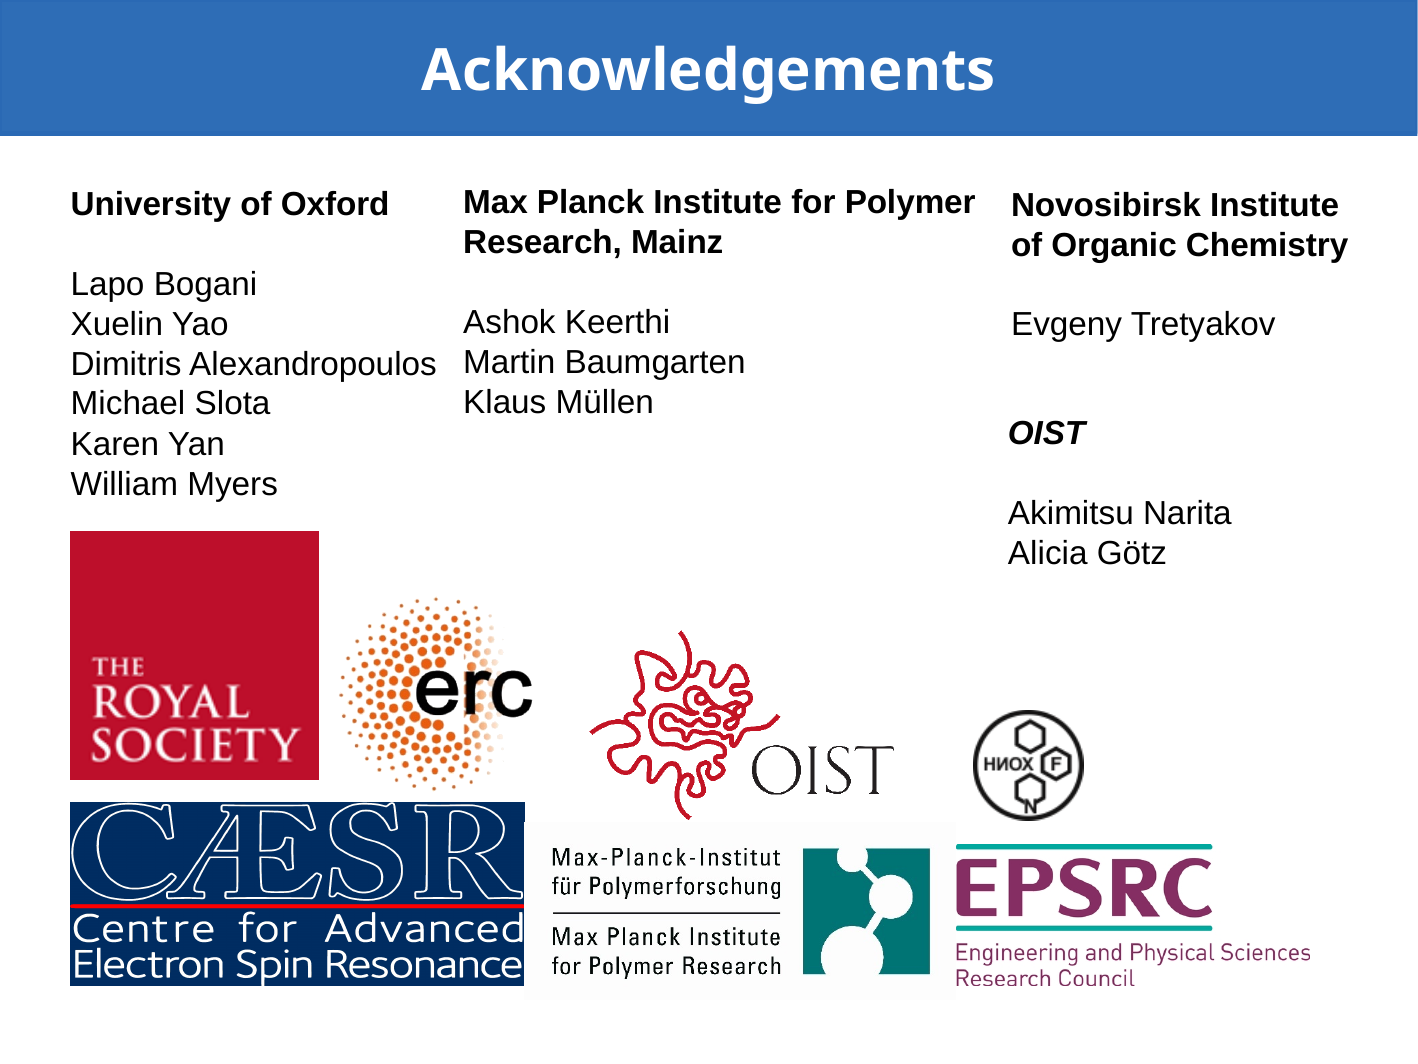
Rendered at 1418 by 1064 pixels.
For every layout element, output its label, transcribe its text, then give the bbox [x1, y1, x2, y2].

picture [973, 710, 1085, 822]
text_box Acknowledgements [0, 0, 1418, 134]
text_box University of Oxford Lapo Bogani Xuelin Yao Dimitris Alexandropoulos Michael Slota Karen Yan William Myers [55, 174, 694, 509]
picture [70, 590, 1311, 1000]
text_box Max Planck Institute for Polymer Research, Mainz Ashok Keerthi Martin Baumgarten Klaus Müllen [448, 173, 1007, 428]
text_box OIST Akimitsu Narita Alicia Götz [993, 404, 1293, 579]
text_box Novosibirsk Institute of Organic Chemistry Evgeny Tretyakov [1007, 175, 1373, 350]
picture [69, 531, 319, 781]
